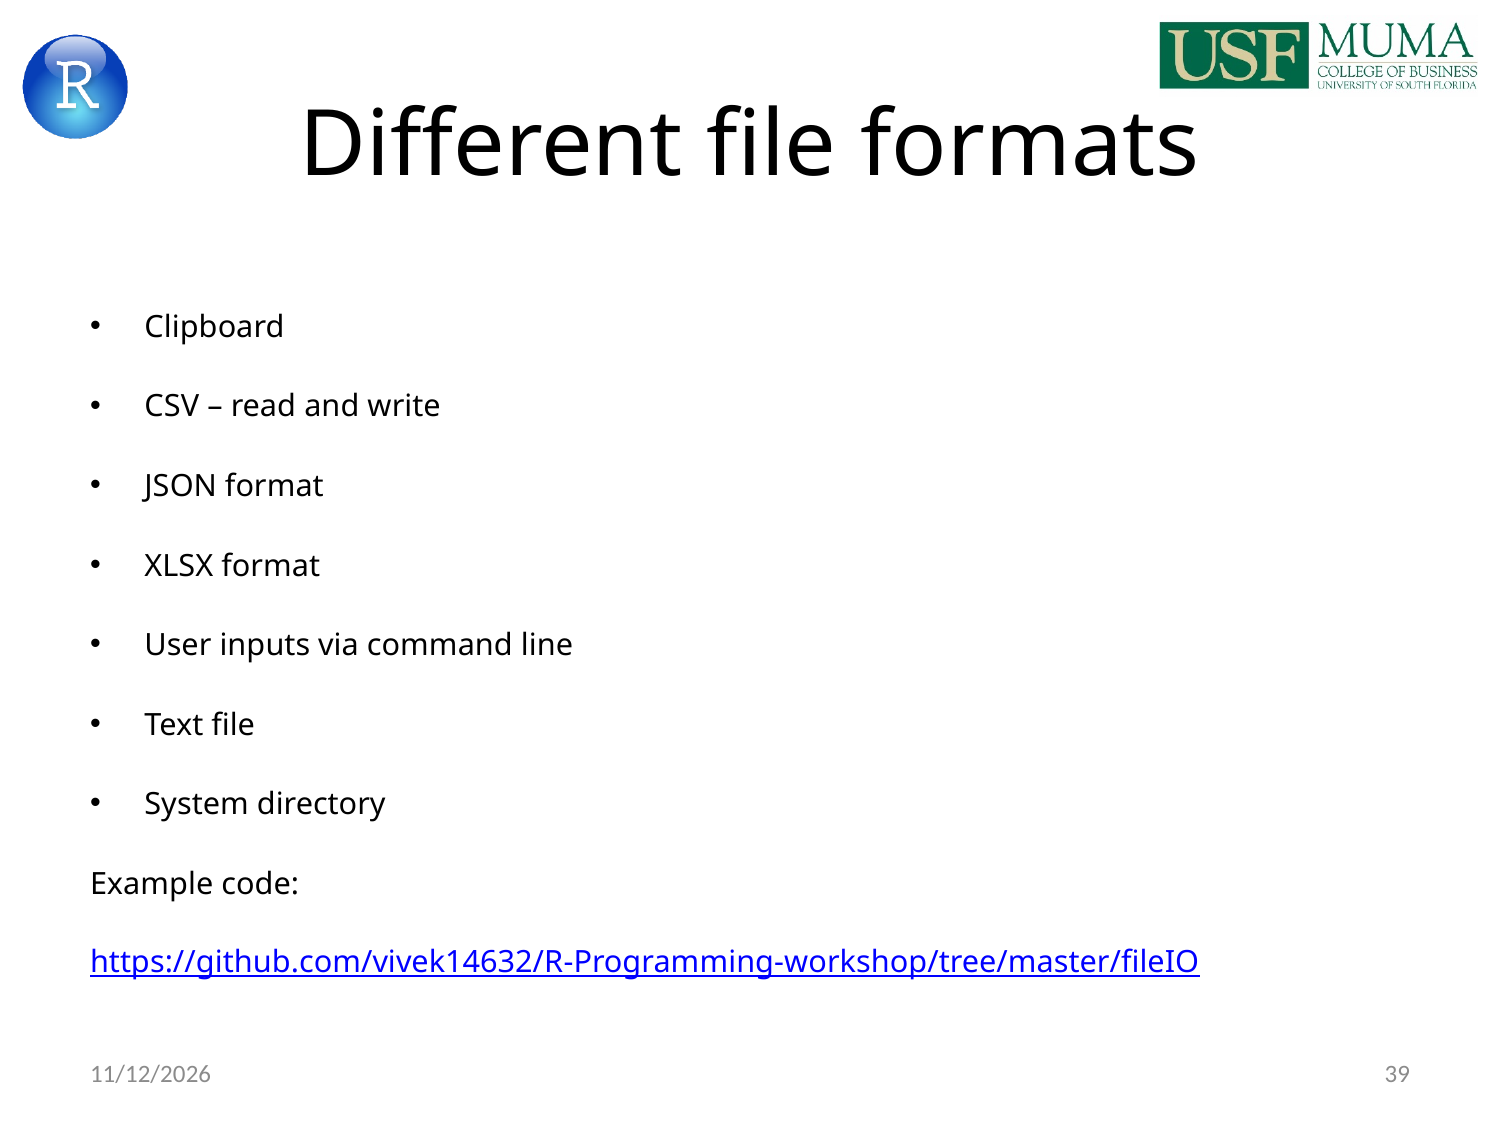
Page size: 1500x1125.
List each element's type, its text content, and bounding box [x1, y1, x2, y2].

picture [22, 34, 128, 139]
list Clipboard CSV – read and write JSON format XLSX format User inputs via command line Text file System directory Example code: https://github.com/vivek14632/R-Programming-workshop/tree/master/fileIO [75, 262, 1425, 1005]
slide_number 39 [1074, 1042, 1425, 1103]
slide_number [75, 1042, 425, 1103]
picture [1159, 15, 1478, 97]
title Different file formats [75, 45, 1425, 233]
